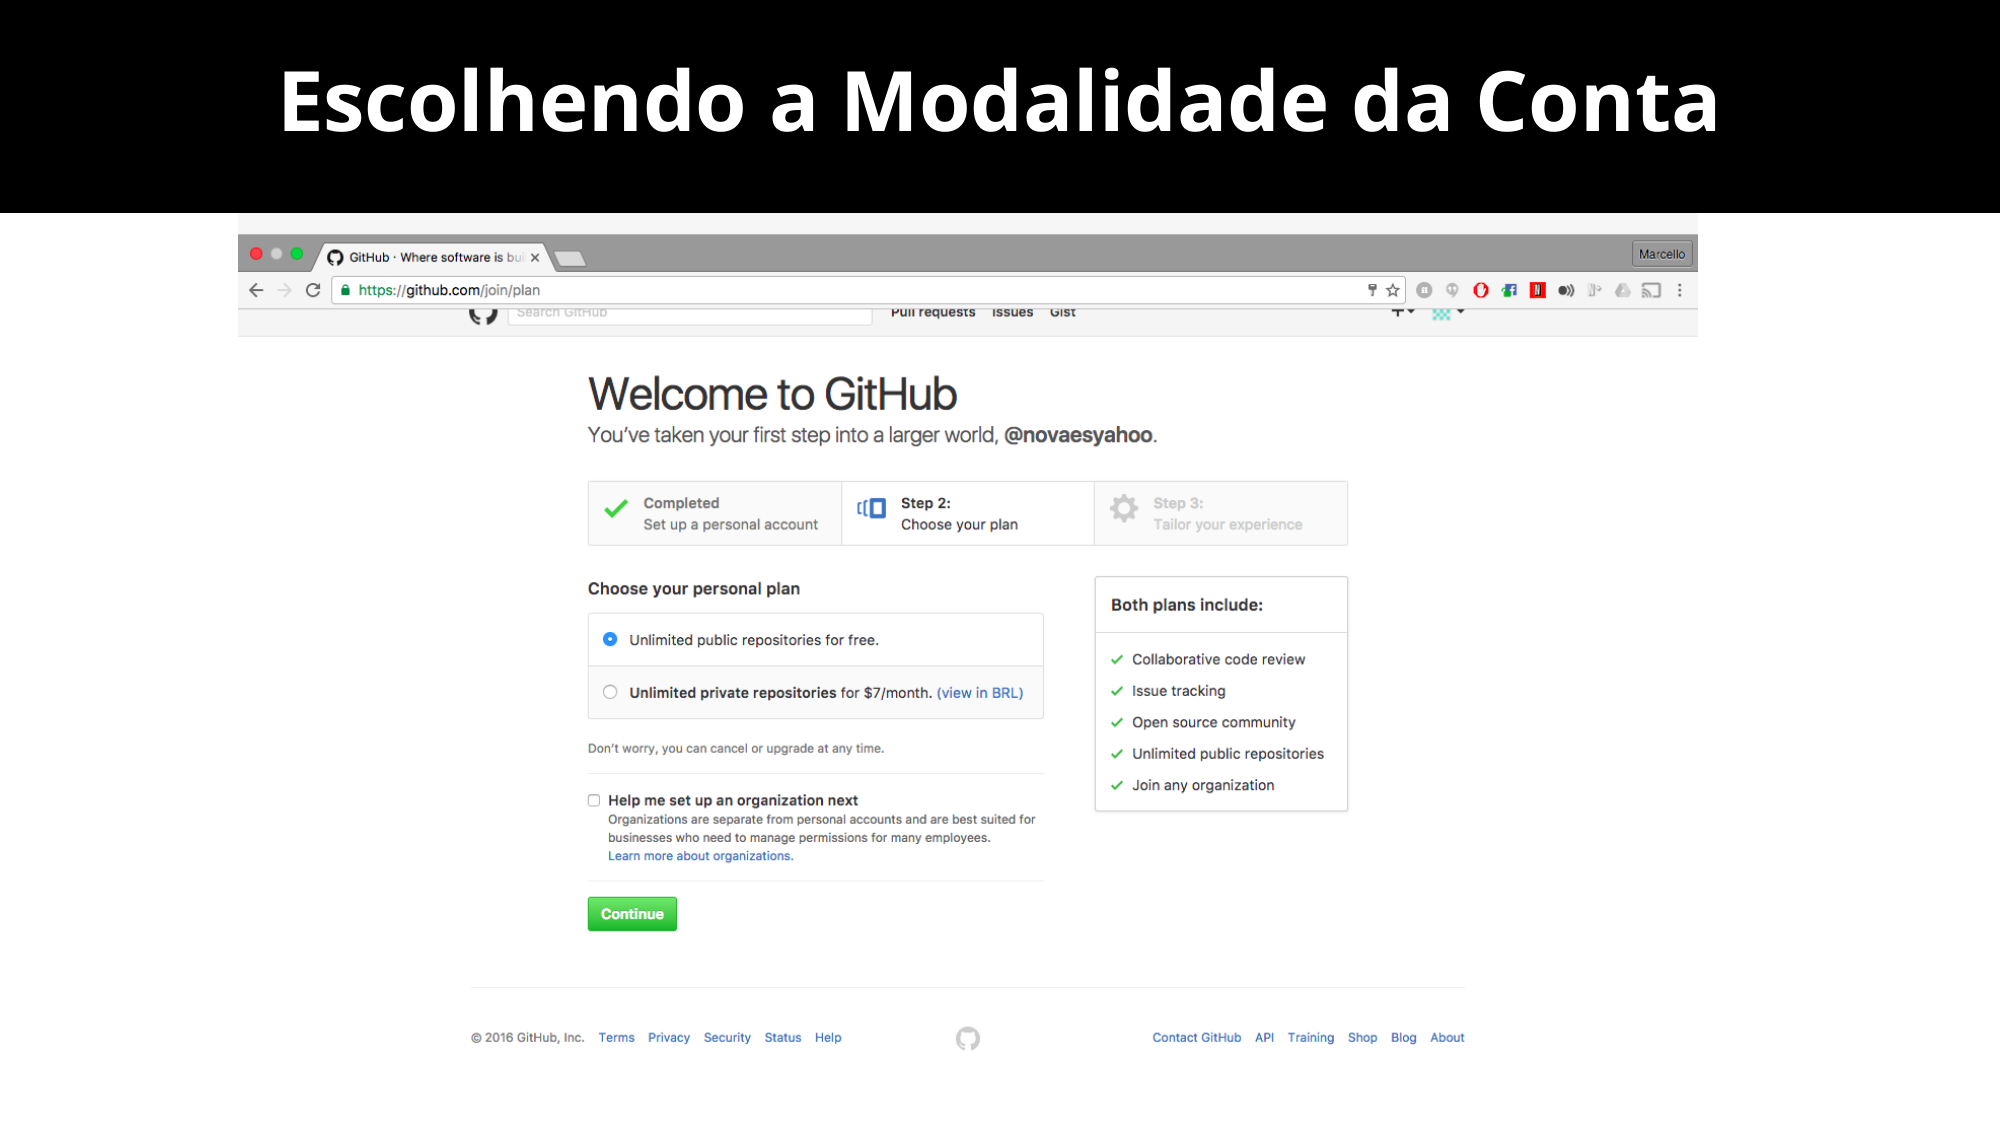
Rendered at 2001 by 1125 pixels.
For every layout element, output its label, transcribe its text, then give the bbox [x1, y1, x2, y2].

title Escolhendo a Modalidade da Conta [0, 0, 2000, 213]
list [238, 212, 1698, 1125]
